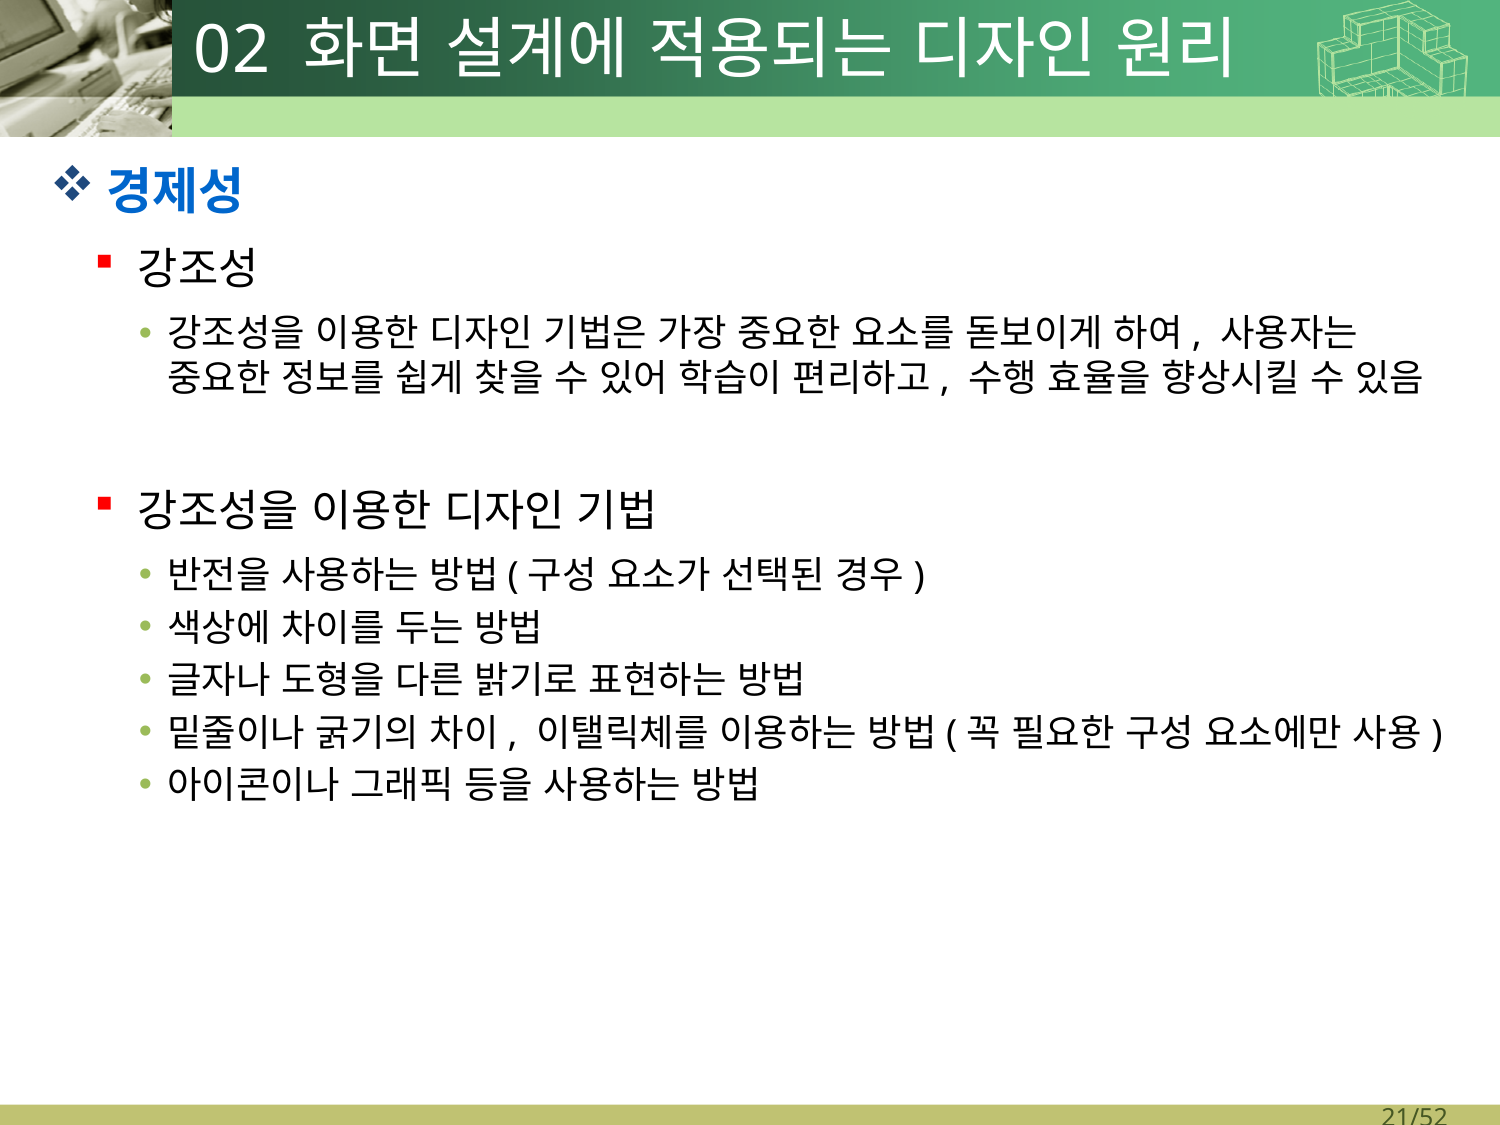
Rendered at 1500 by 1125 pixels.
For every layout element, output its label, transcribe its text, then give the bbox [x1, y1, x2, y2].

title 02 화면 설계에 적용되는 디자인 원리 [178, 9, 1459, 82]
picture [0, 0, 1500, 151]
list 경제성 강조성 강조성을 이용한 디자인 기법은 가장 중요한 요소를 돋보이게 하여, 사용자는 중요한 정보를 쉽게 찾을 수 있어 학습이 편리하고, 수행 효율을 향상시킬 수 있음 강조성을 이용한 디자인 기법 반전을 사용하는 방법(구성 요소가 선택된 경우) 색상에 차이를 두는 방법 글자나 도형을 다른 밝기로 표현하는 방법 밑줄이나 굵기의 차이, 이탤릭체를 이용하는 방법(꼭 필요한 구성 요소에만 사용) 아이콘이나 그래픽 등을 사용하는 방법 [35, 152, 1465, 1079]
